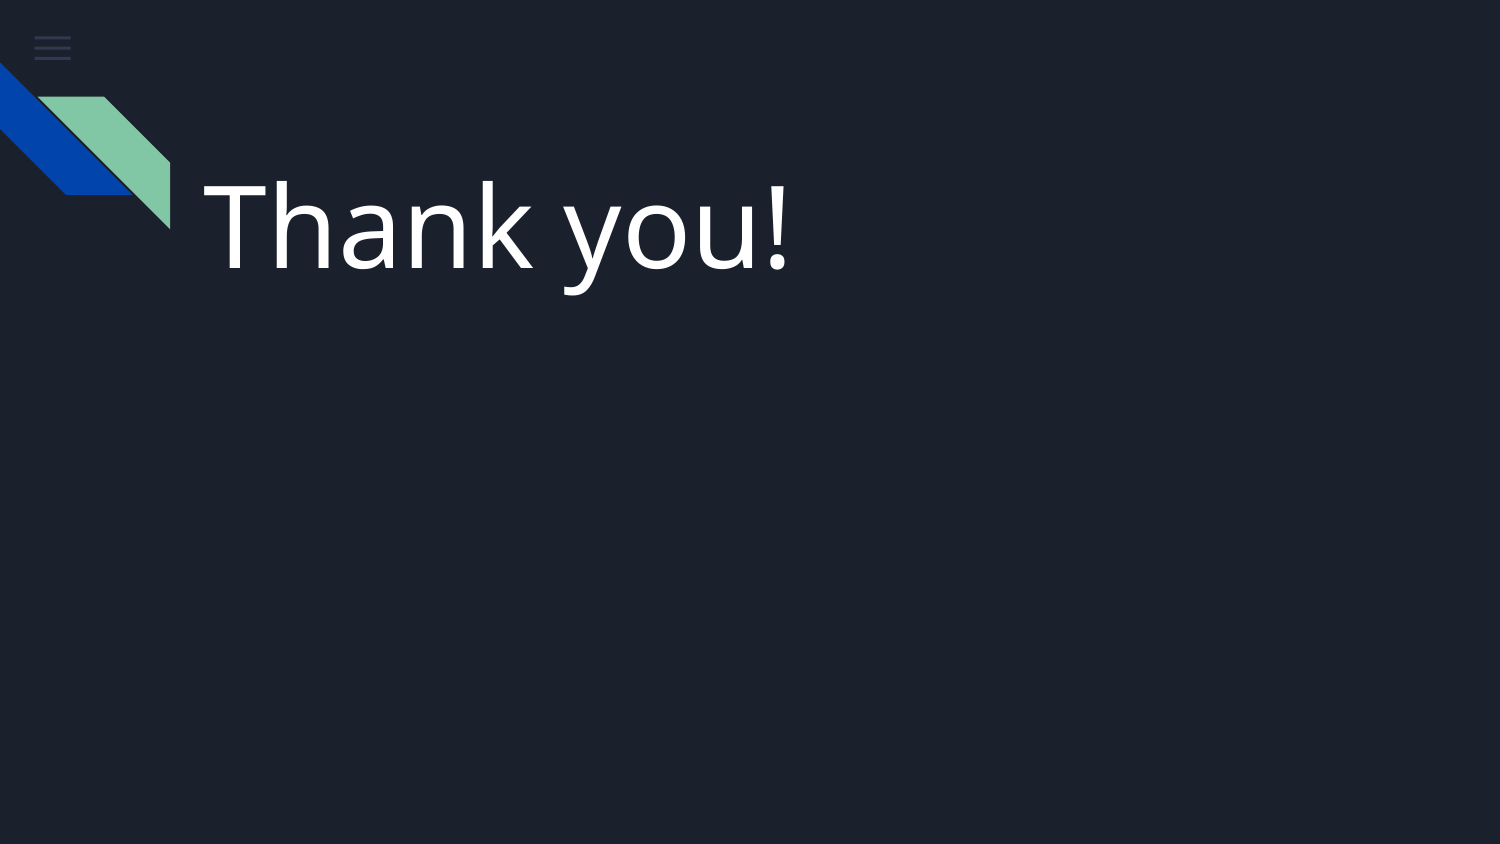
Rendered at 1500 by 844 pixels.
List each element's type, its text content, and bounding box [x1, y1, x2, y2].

title Thank you! [188, 138, 861, 304]
